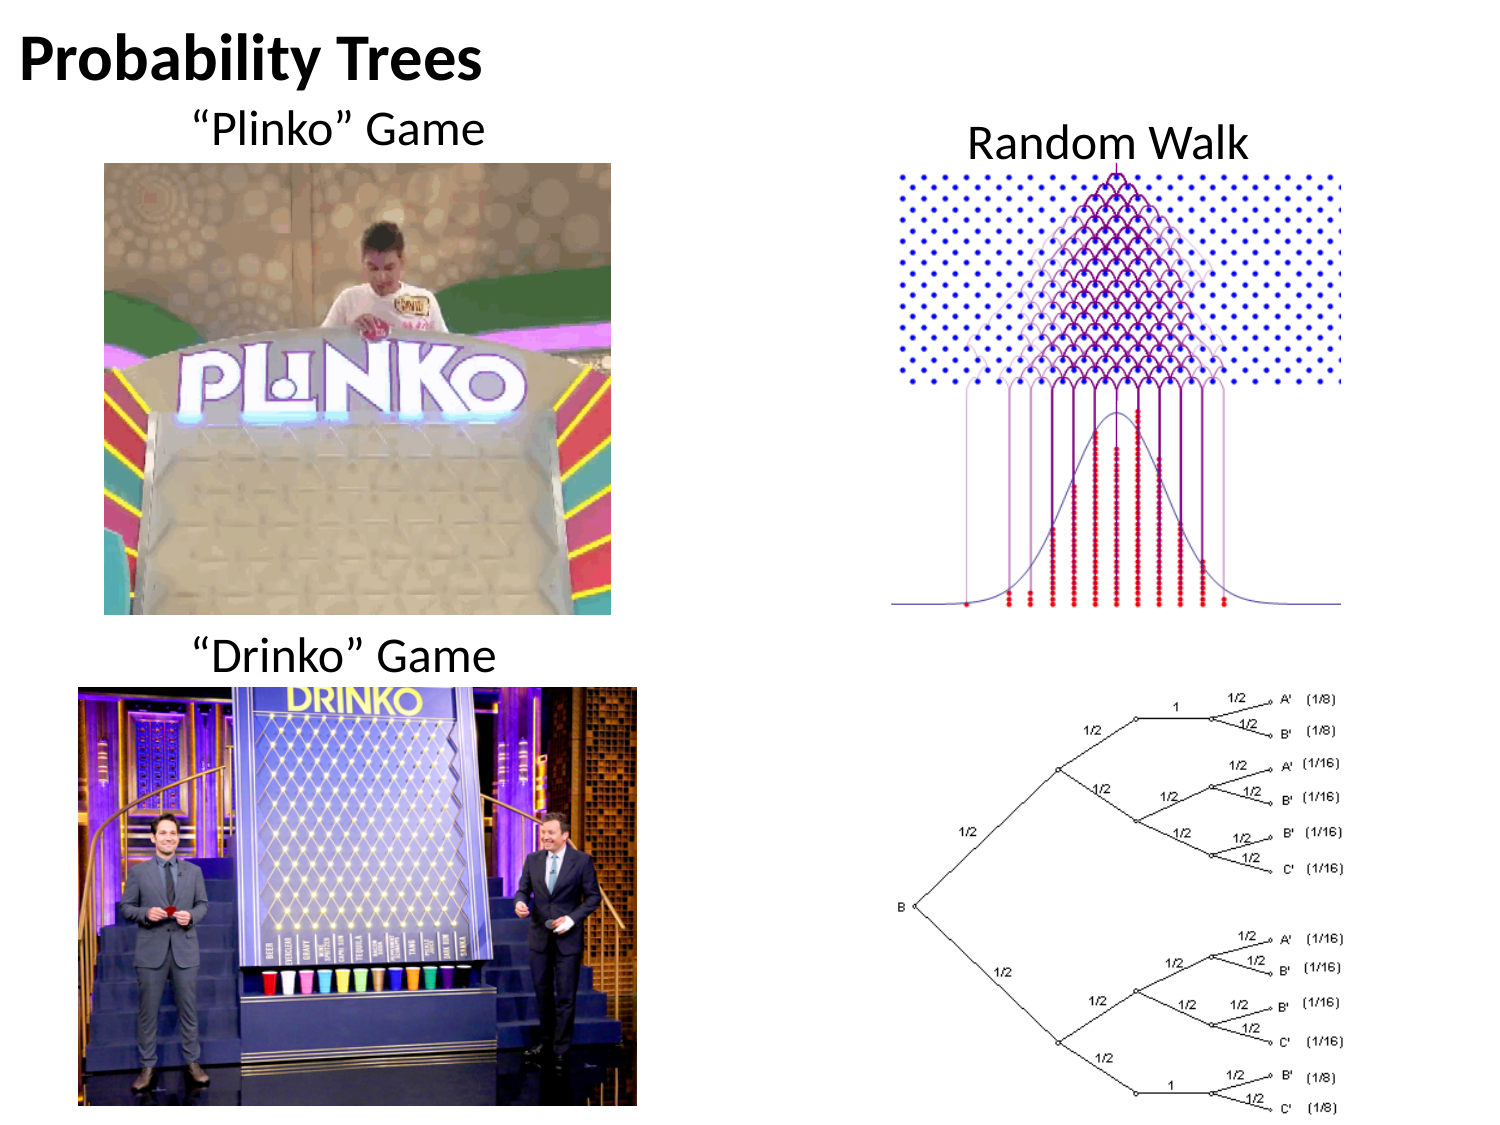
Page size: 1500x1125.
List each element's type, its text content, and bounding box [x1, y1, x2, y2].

text_box “Drinko” Game [175, 623, 513, 685]
picture [103, 163, 612, 616]
picture [77, 686, 638, 1107]
text_box “Plinko” Game [175, 87, 502, 161]
text_box Probability Trees [4, 6, 499, 101]
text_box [848, 101, 1397, 1125]
